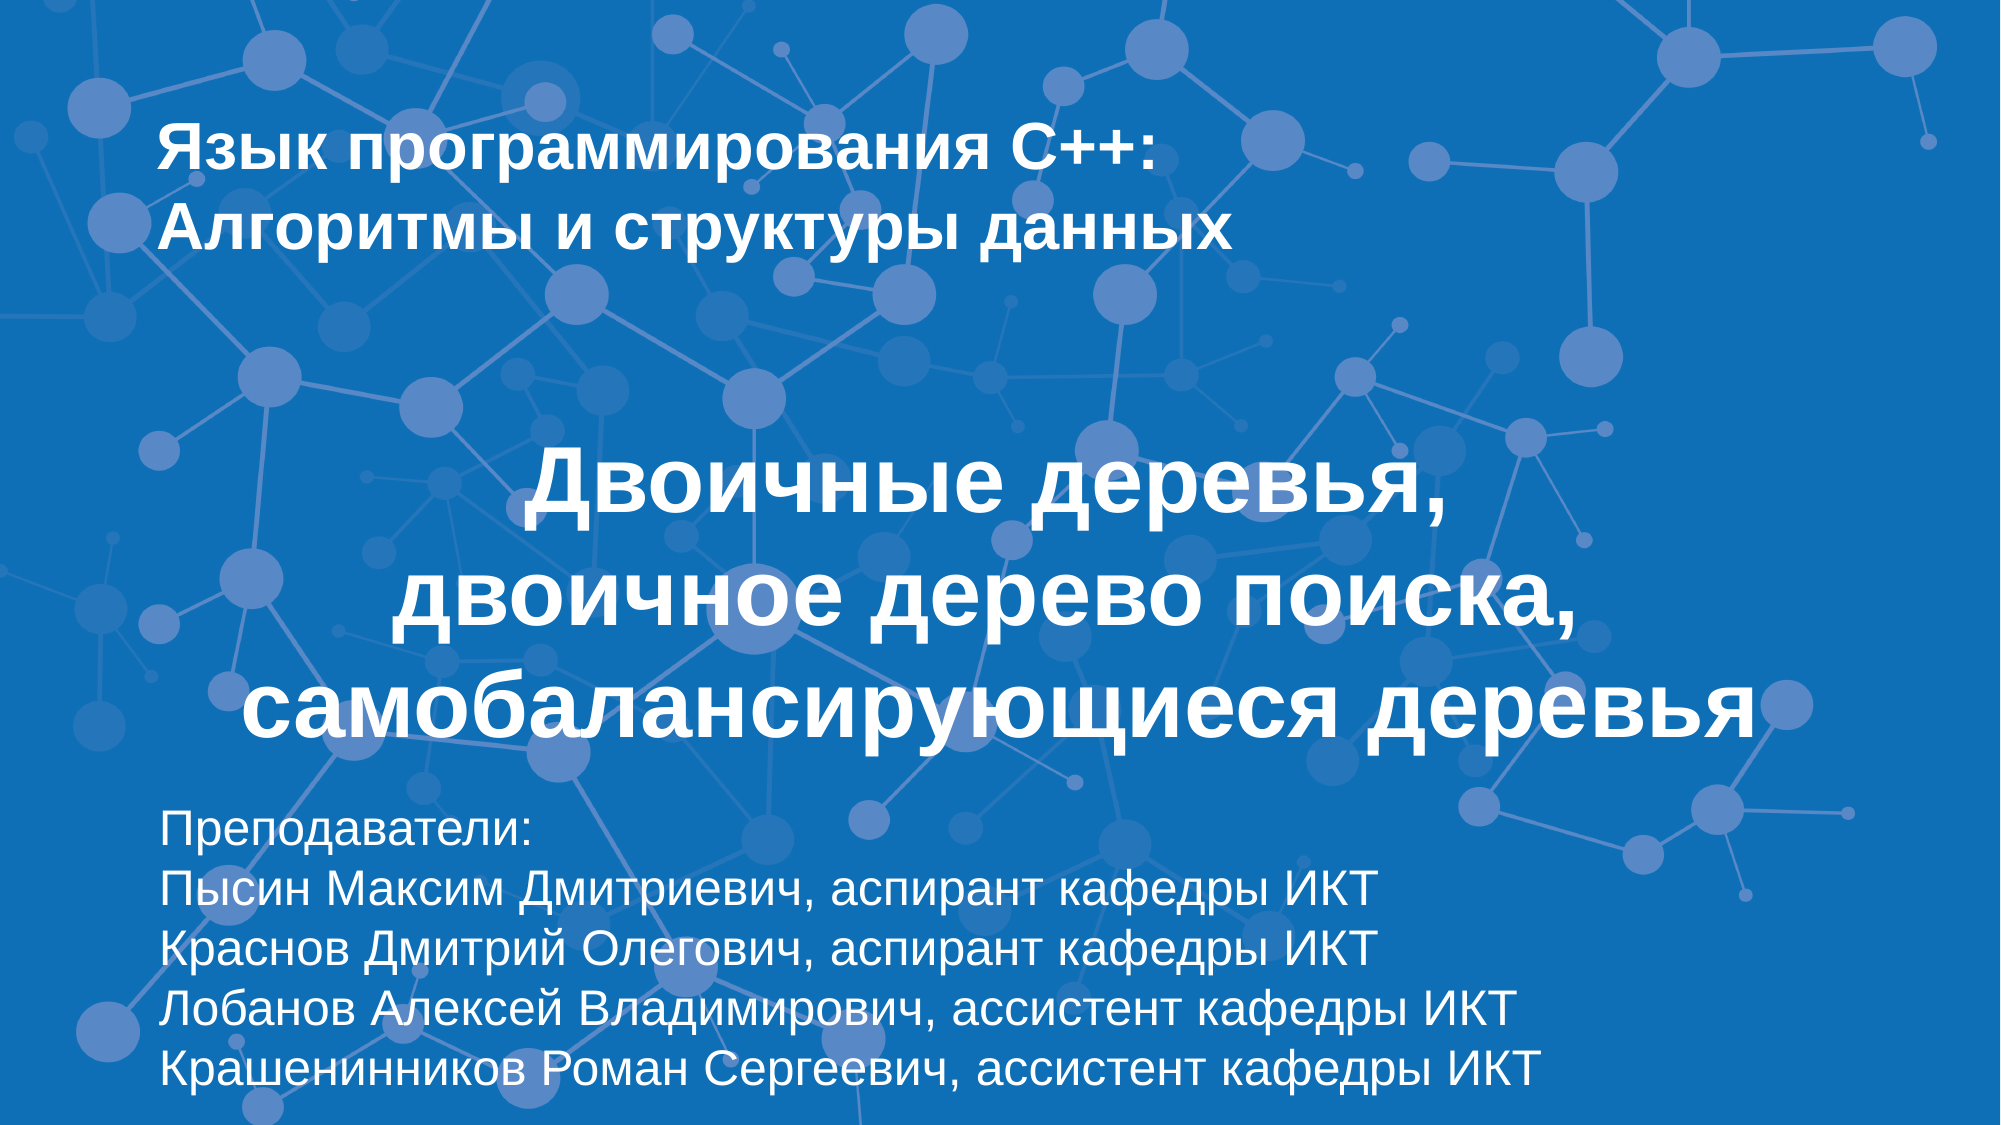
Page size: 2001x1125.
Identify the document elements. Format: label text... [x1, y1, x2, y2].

text_box Преподаватели: Пысин Максим Дмитриевич, аспирант кафедры ИКТ Краснов Дмитрий Олегович, аспирант кафедры ИКТ Лобанов Алексей Владимирович, ассистент кафедры ИКТ Крашенинников Роман Сергеевич, ассистент кафедры ИКТ [148, 790, 1554, 1125]
text_box Двоичные деревья, двоичное дерево поиска, самобалансирующиеся деревья [229, 413, 1771, 762]
text_box Язык программирования С++: Алгоритмы и структуры данных [145, 97, 1246, 269]
picture [0, 0, 2001, 1125]
